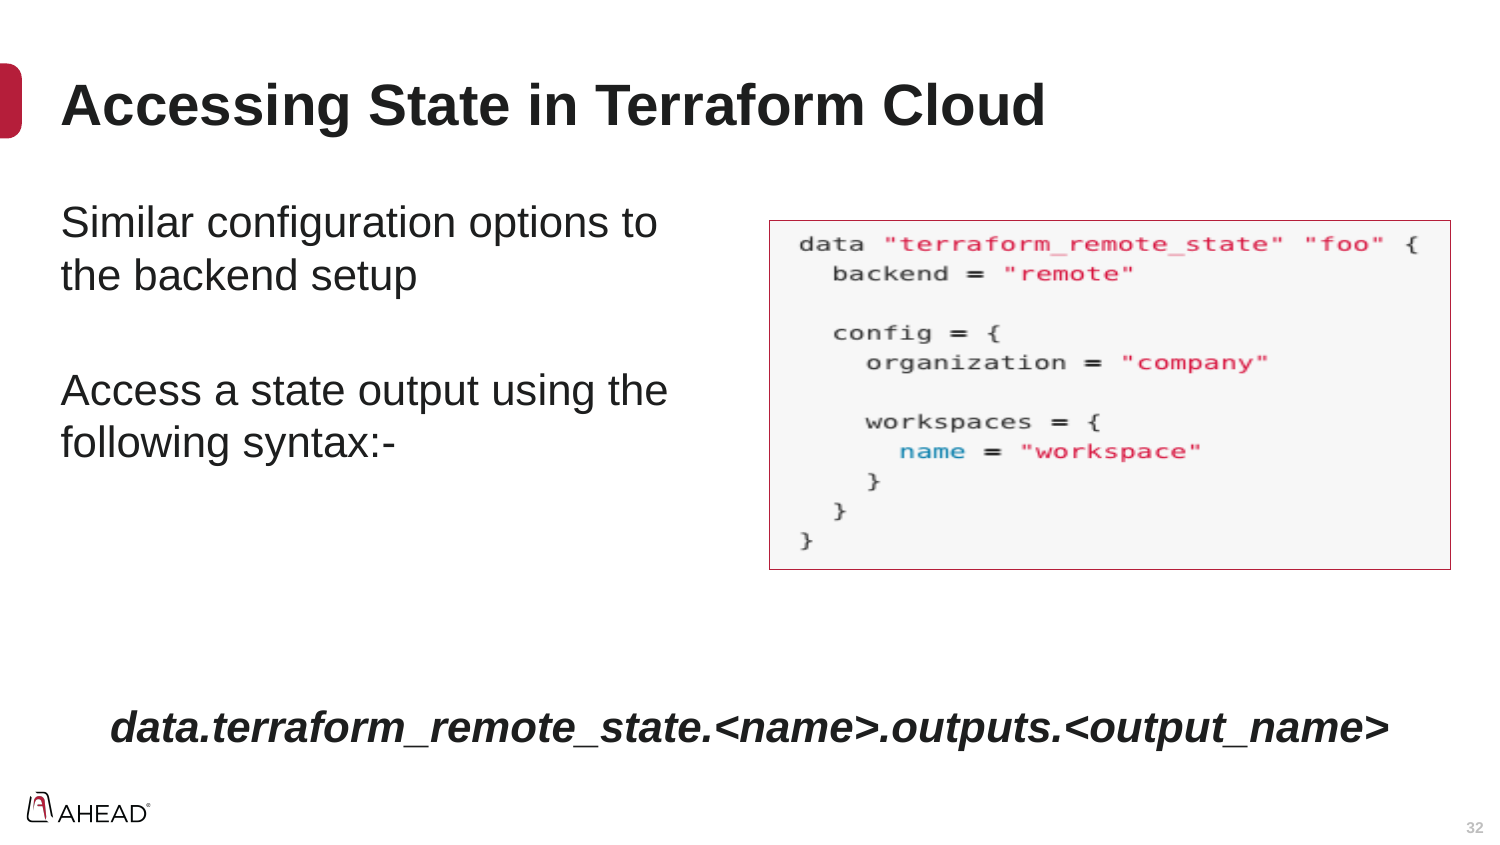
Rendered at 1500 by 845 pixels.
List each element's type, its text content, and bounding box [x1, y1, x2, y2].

picture [769, 220, 1452, 570]
picture [26, 790, 151, 824]
title Accessing State in Terraform Cloud [45, 59, 1451, 143]
text_box data.terraform_remote_state.<name>.outputs.<output_name> [81, 691, 1418, 784]
list Similar configuration options to the backend setup Access a state output using the following syntax:- [45, 186, 719, 763]
